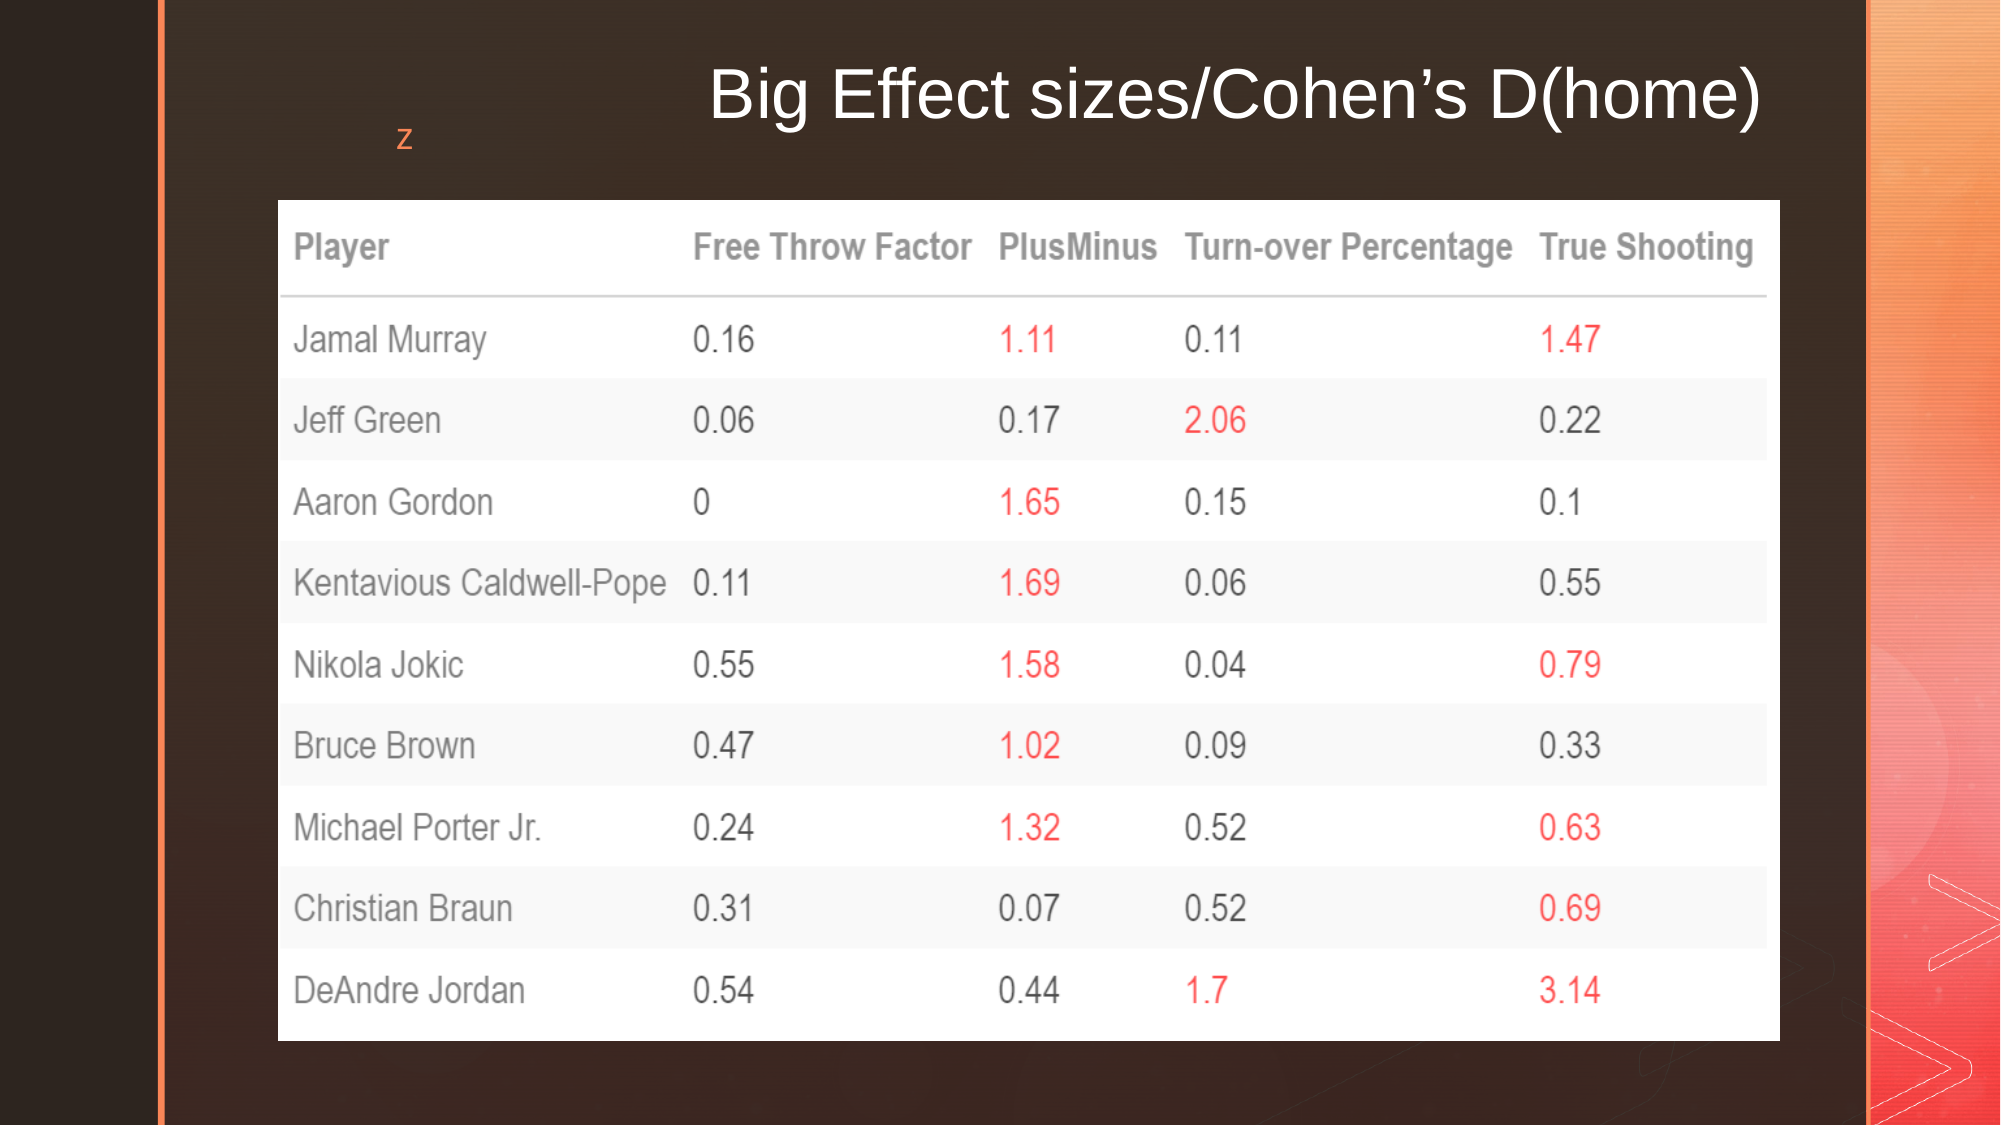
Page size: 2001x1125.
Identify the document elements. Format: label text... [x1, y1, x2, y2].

title Big Effect sizes/Cohen’s D(home) [429, 49, 1780, 199]
picture [1871, 0, 2001, 1125]
picture [278, 199, 1780, 1041]
